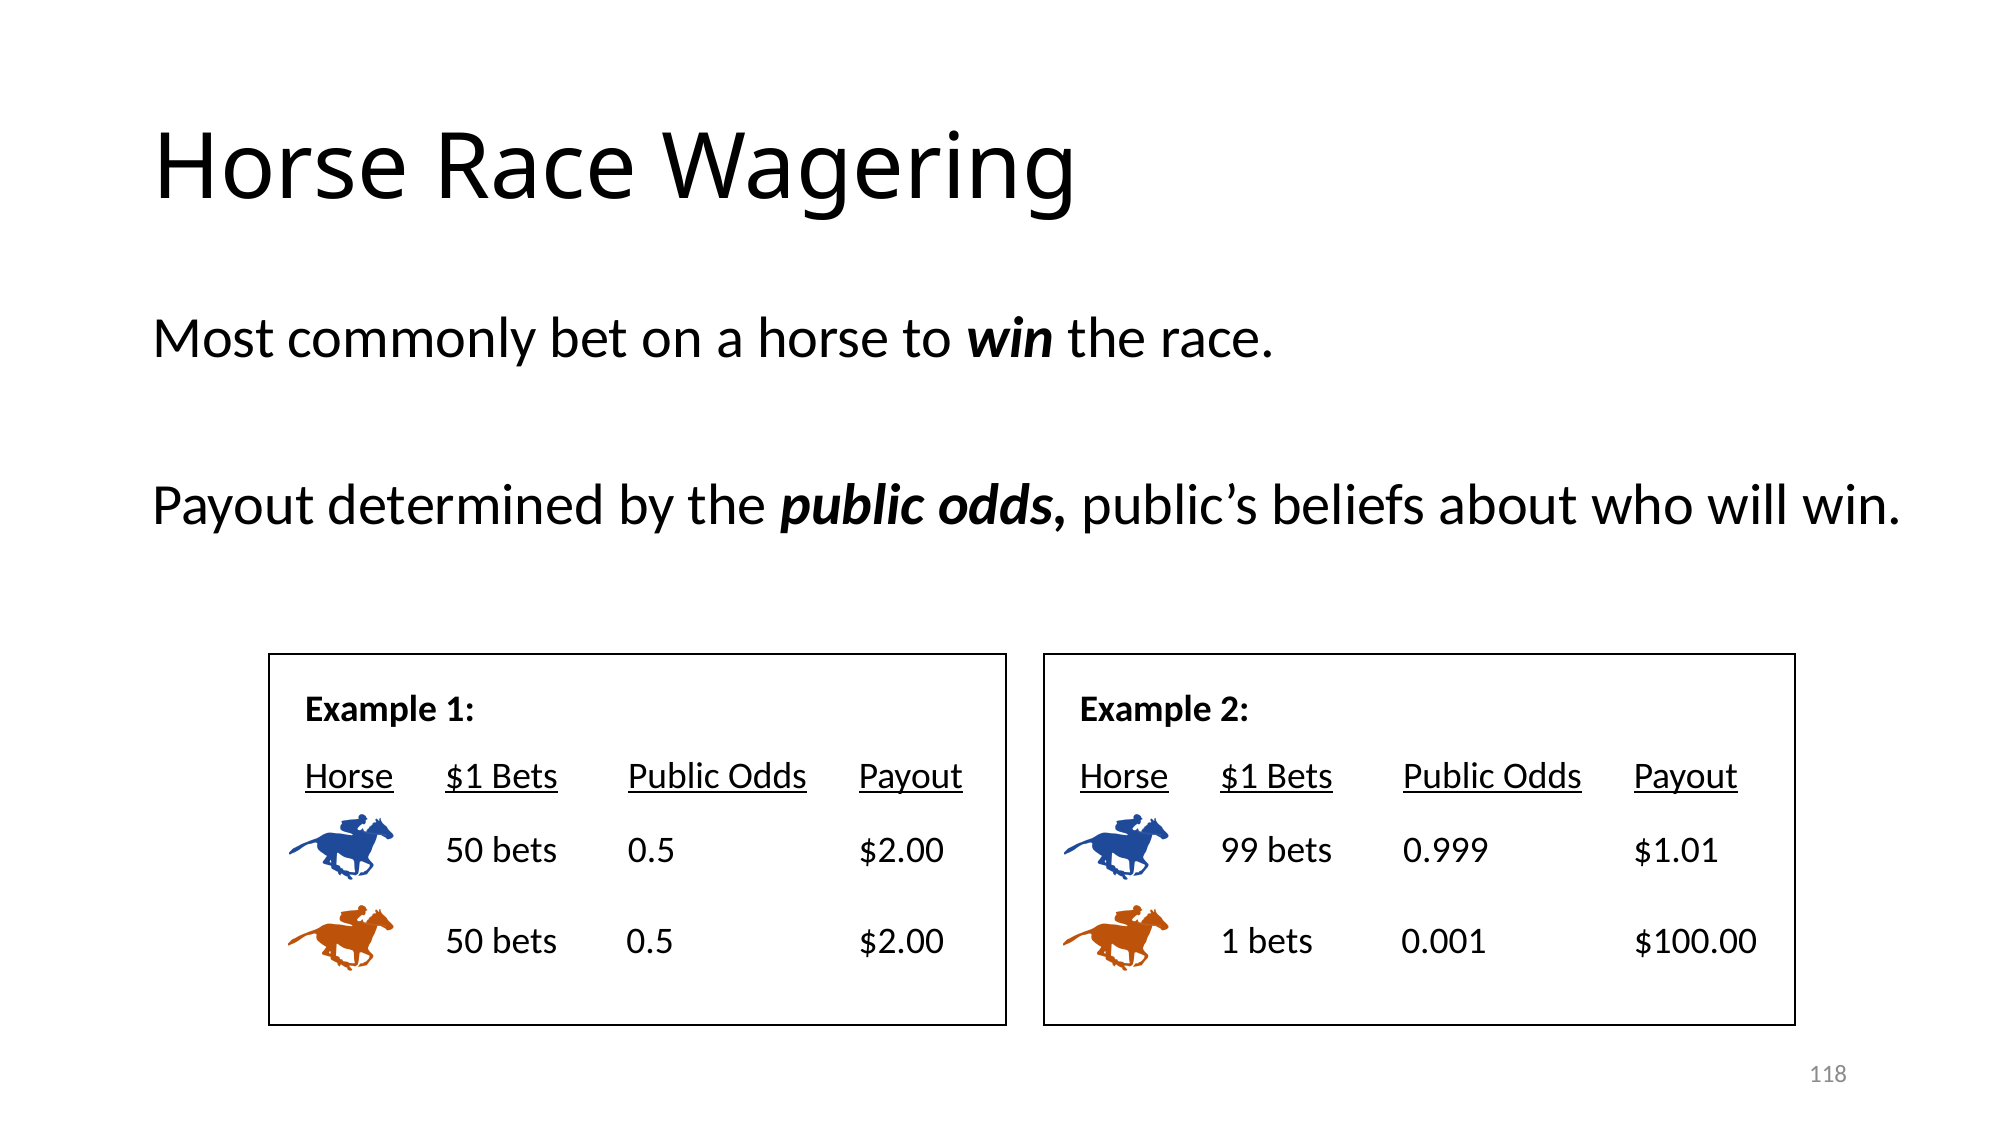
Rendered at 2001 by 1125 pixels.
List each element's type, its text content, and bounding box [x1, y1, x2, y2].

slide_number 118 [1412, 1042, 1863, 1103]
text_box $2.00 [843, 908, 959, 969]
picture [1063, 901, 1169, 977]
text_box $100.00 [1618, 908, 1773, 969]
text_box 0.001 [1386, 908, 1502, 969]
list Most commonly bet on a horse to win the race. Payout determined by the public odds, public’s beliefs about who will win. [137, 299, 1945, 637]
text_box Horse [290, 743, 409, 803]
text_box Public Odds [613, 743, 823, 803]
picture [288, 901, 394, 977]
text_box Payout [1618, 743, 1753, 803]
text_box Payout [844, 743, 978, 803]
text_box Example 2: [1065, 676, 1265, 737]
text_box 0.5 [613, 817, 691, 878]
picture [1064, 810, 1169, 886]
text_box Example 1: [290, 676, 490, 737]
text_box [1043, 653, 1796, 1026]
text_box $1 Bets [430, 743, 573, 803]
text_box [268, 653, 1007, 1026]
text_box $2.00 [843, 817, 959, 878]
text_box Public Odds [1388, 743, 1598, 803]
text_box $1 Bets [1205, 743, 1348, 803]
text_box $1.01 [1618, 817, 1734, 878]
text_box Horse [1065, 743, 1184, 803]
title Horse Race Wagering [137, 59, 1863, 278]
text_box 0.5 [611, 908, 689, 969]
text_box 0.999 [1388, 817, 1504, 878]
picture [289, 810, 394, 886]
